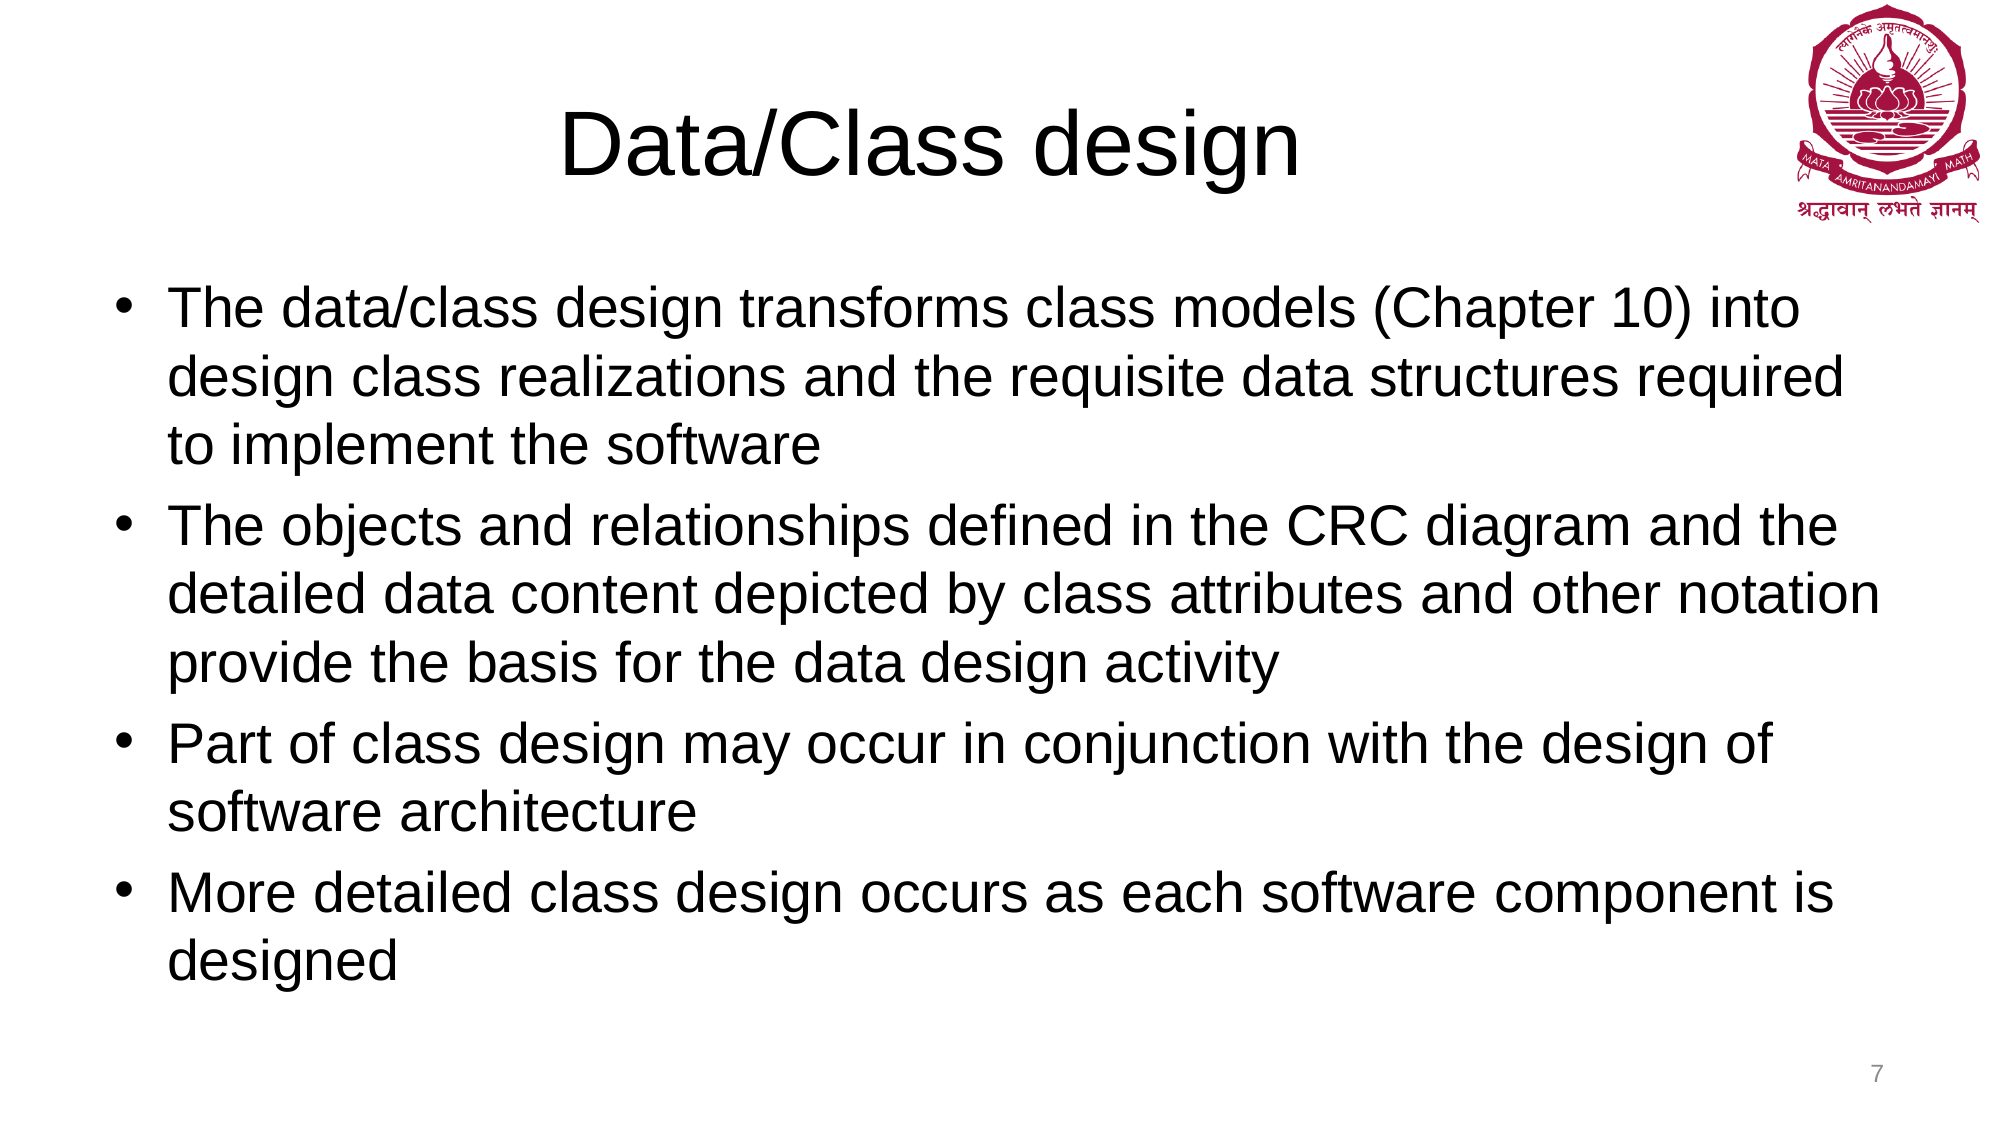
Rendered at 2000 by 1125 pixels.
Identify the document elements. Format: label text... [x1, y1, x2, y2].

picture [1776, 1, 2000, 225]
title Data/Class design [99, 45, 1763, 233]
slide_number 7 [1432, 1042, 1900, 1103]
list The data/class design transforms class models (Chapter 10) into design class realizations and the requisite data structures required to implement the software The objects and relationships defined in the CRC diagram and the detailed data content depicted by class attributes and other notation provide the basis for the data design activity Part of class design may occur in conjunction with the design of software architecture More detailed class design occurs as each software component is designed [99, 262, 1900, 1005]
